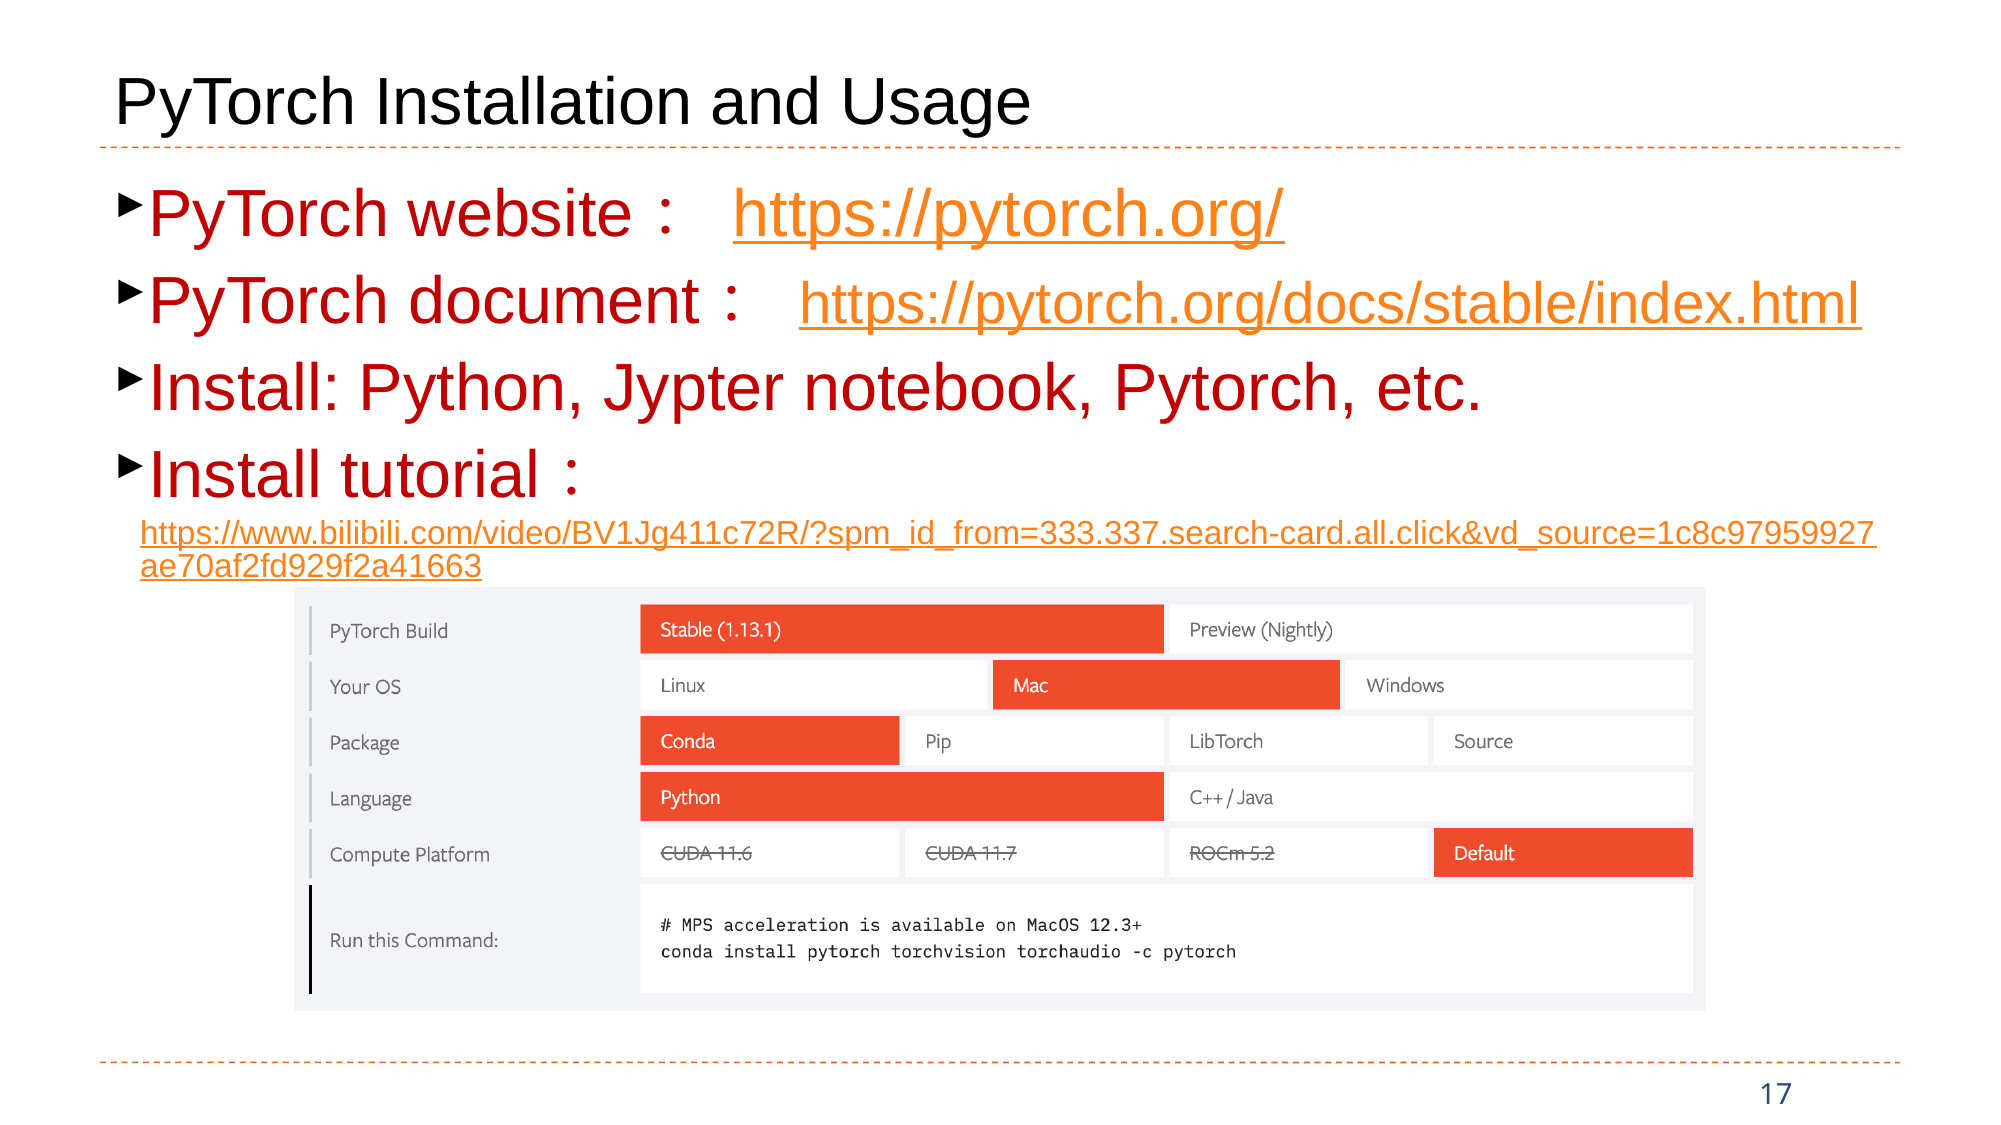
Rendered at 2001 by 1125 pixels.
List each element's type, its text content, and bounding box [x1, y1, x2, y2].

title PyTorch Installation and Usage [99, 24, 1900, 146]
picture [294, 587, 1706, 1012]
list PyTorch website：https://pytorch.org/ PyTorch document：https://pytorch.org/docs/stable/index.html Install: Python, Jypter notebook, Pytorch, etc. Install tutorial：https://www.bilibili.com/video/BV1Jg411c72R/?spm_id_from=333.337.search-card.all.click&vd_source=1c8c97959927ae70af2fd929f2a41663 [99, 162, 1900, 1050]
